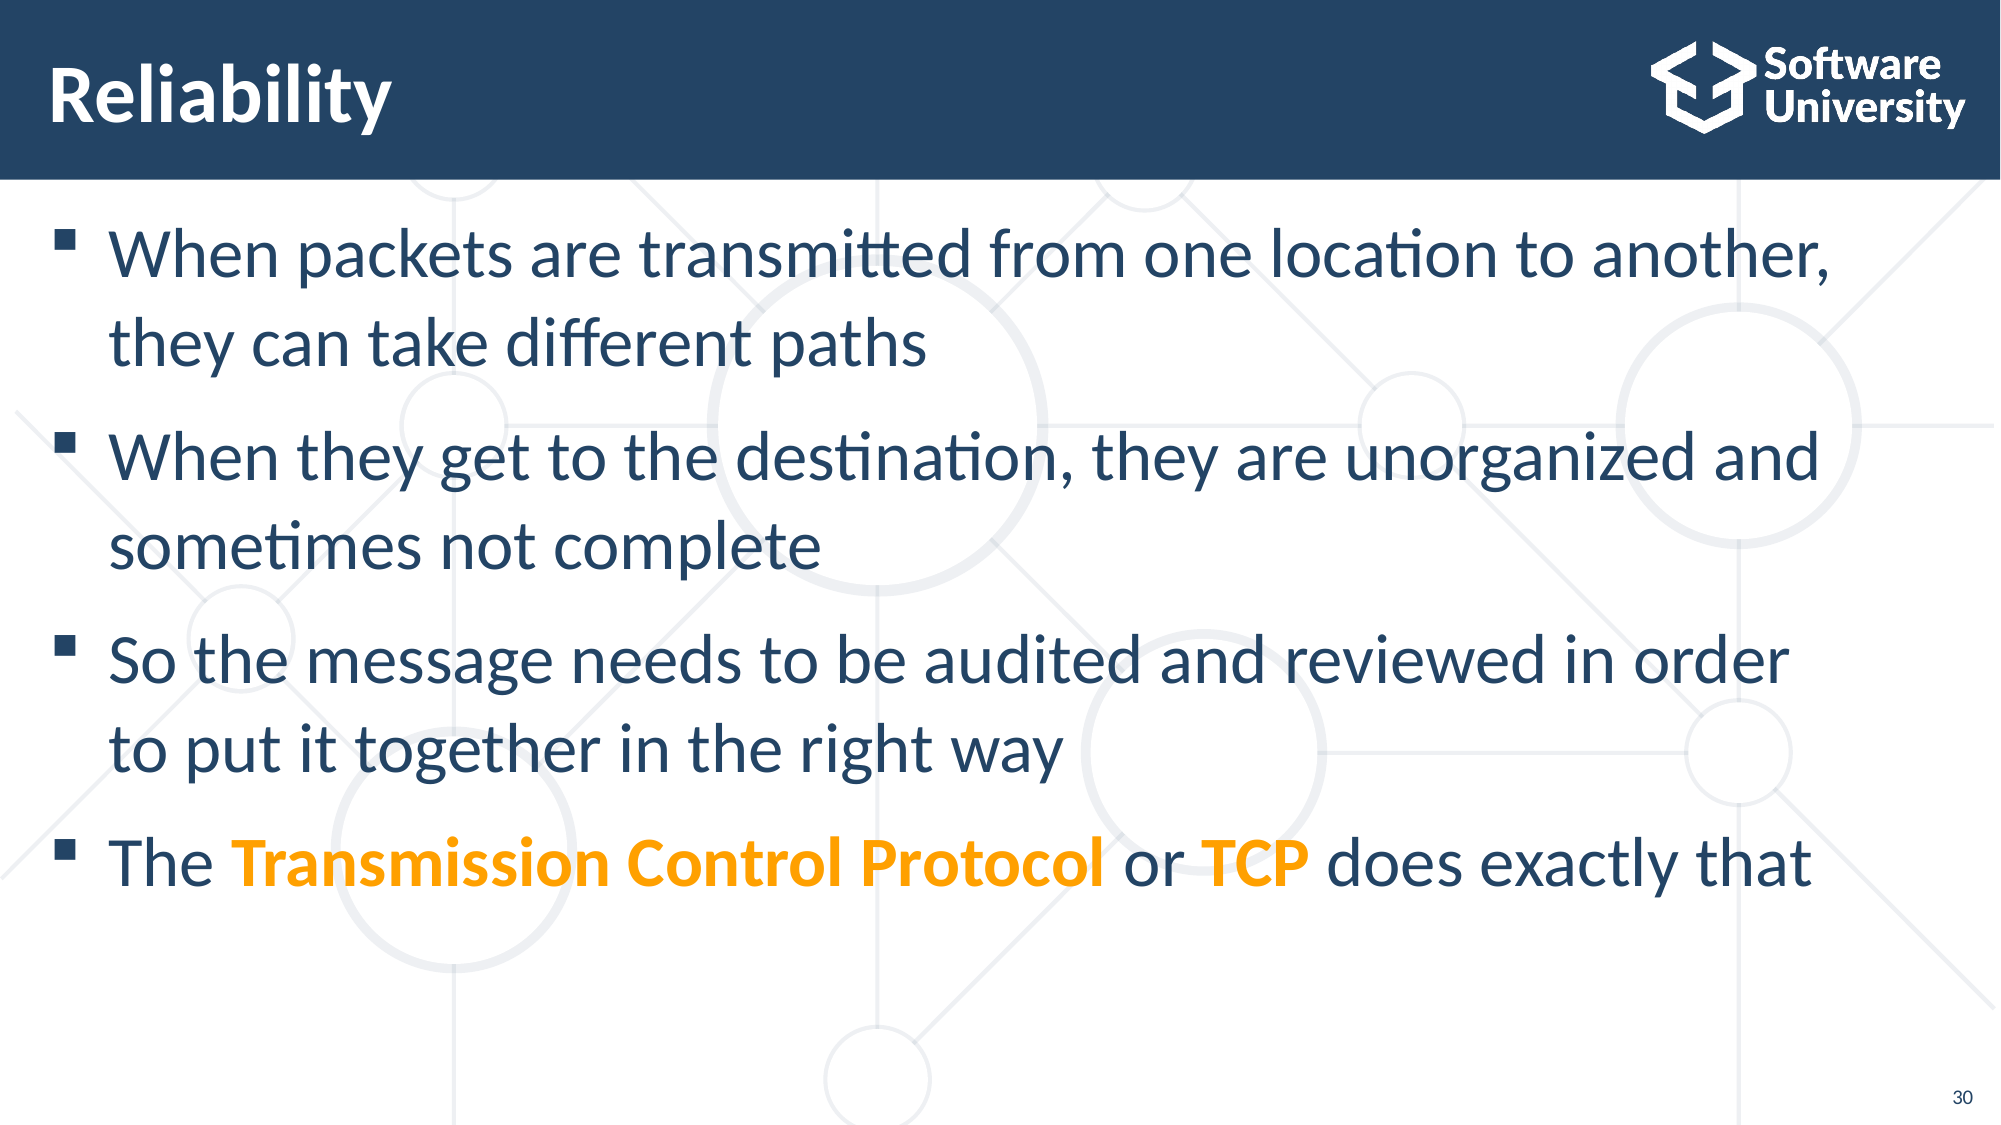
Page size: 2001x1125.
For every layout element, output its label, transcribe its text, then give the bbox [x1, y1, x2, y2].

picture [1651, 41, 1966, 134]
slide_number 30 [1927, 1067, 1989, 1117]
title Reliability [31, 16, 1625, 162]
list When packets are transmitted from one location to another, they can take different paths When they get to the destination, they are unorganized and sometimes not complete So the message needs to be audited and reviewed in order to put it together in the right way The Transmission Control Protocol or TCP does exactly that [31, 196, 1970, 1104]
